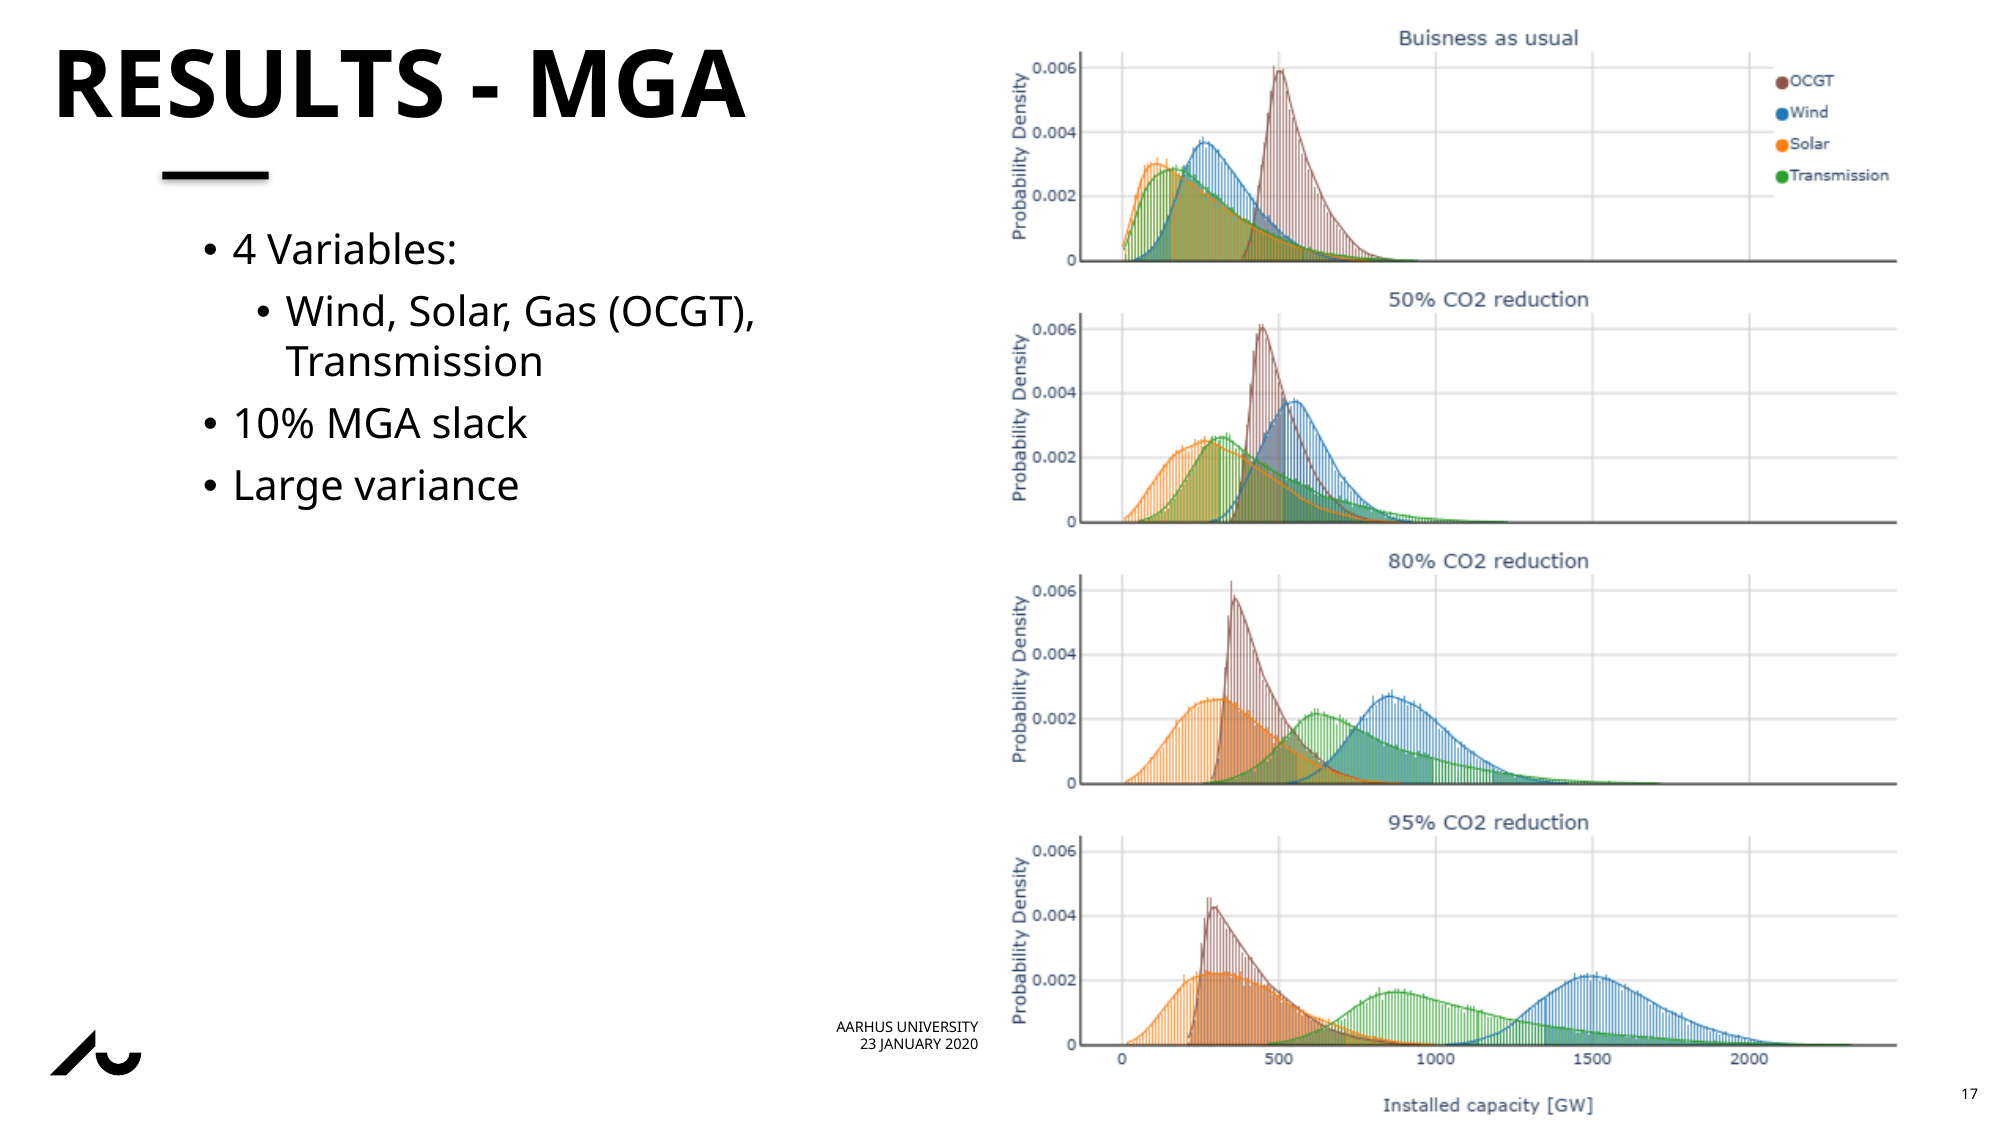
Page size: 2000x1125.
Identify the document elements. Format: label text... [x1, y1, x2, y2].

title Results - MGA [51, 37, 979, 162]
list 4 Variables: Wind, Solar, Gas (OCGT), Transmission 10% MGA slack Large variance [161, 224, 990, 968]
slide_number 17 [1961, 1079, 1979, 1106]
picture [995, 0, 1957, 1125]
